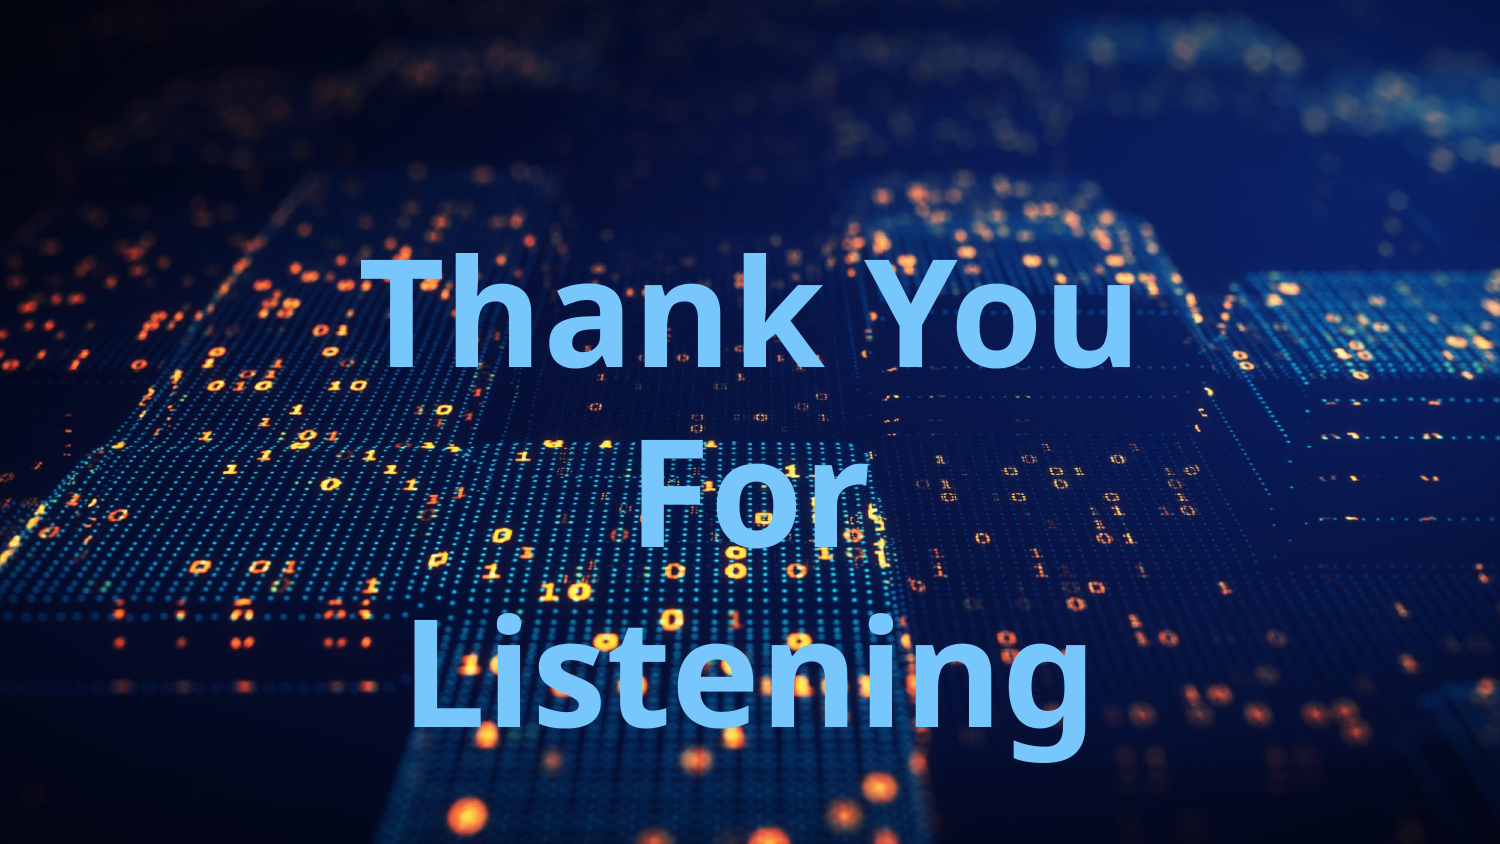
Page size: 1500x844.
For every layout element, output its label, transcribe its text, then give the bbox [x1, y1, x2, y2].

picture [0, 0, 1500, 844]
text_box Thank You For Listening [314, 202, 1186, 773]
